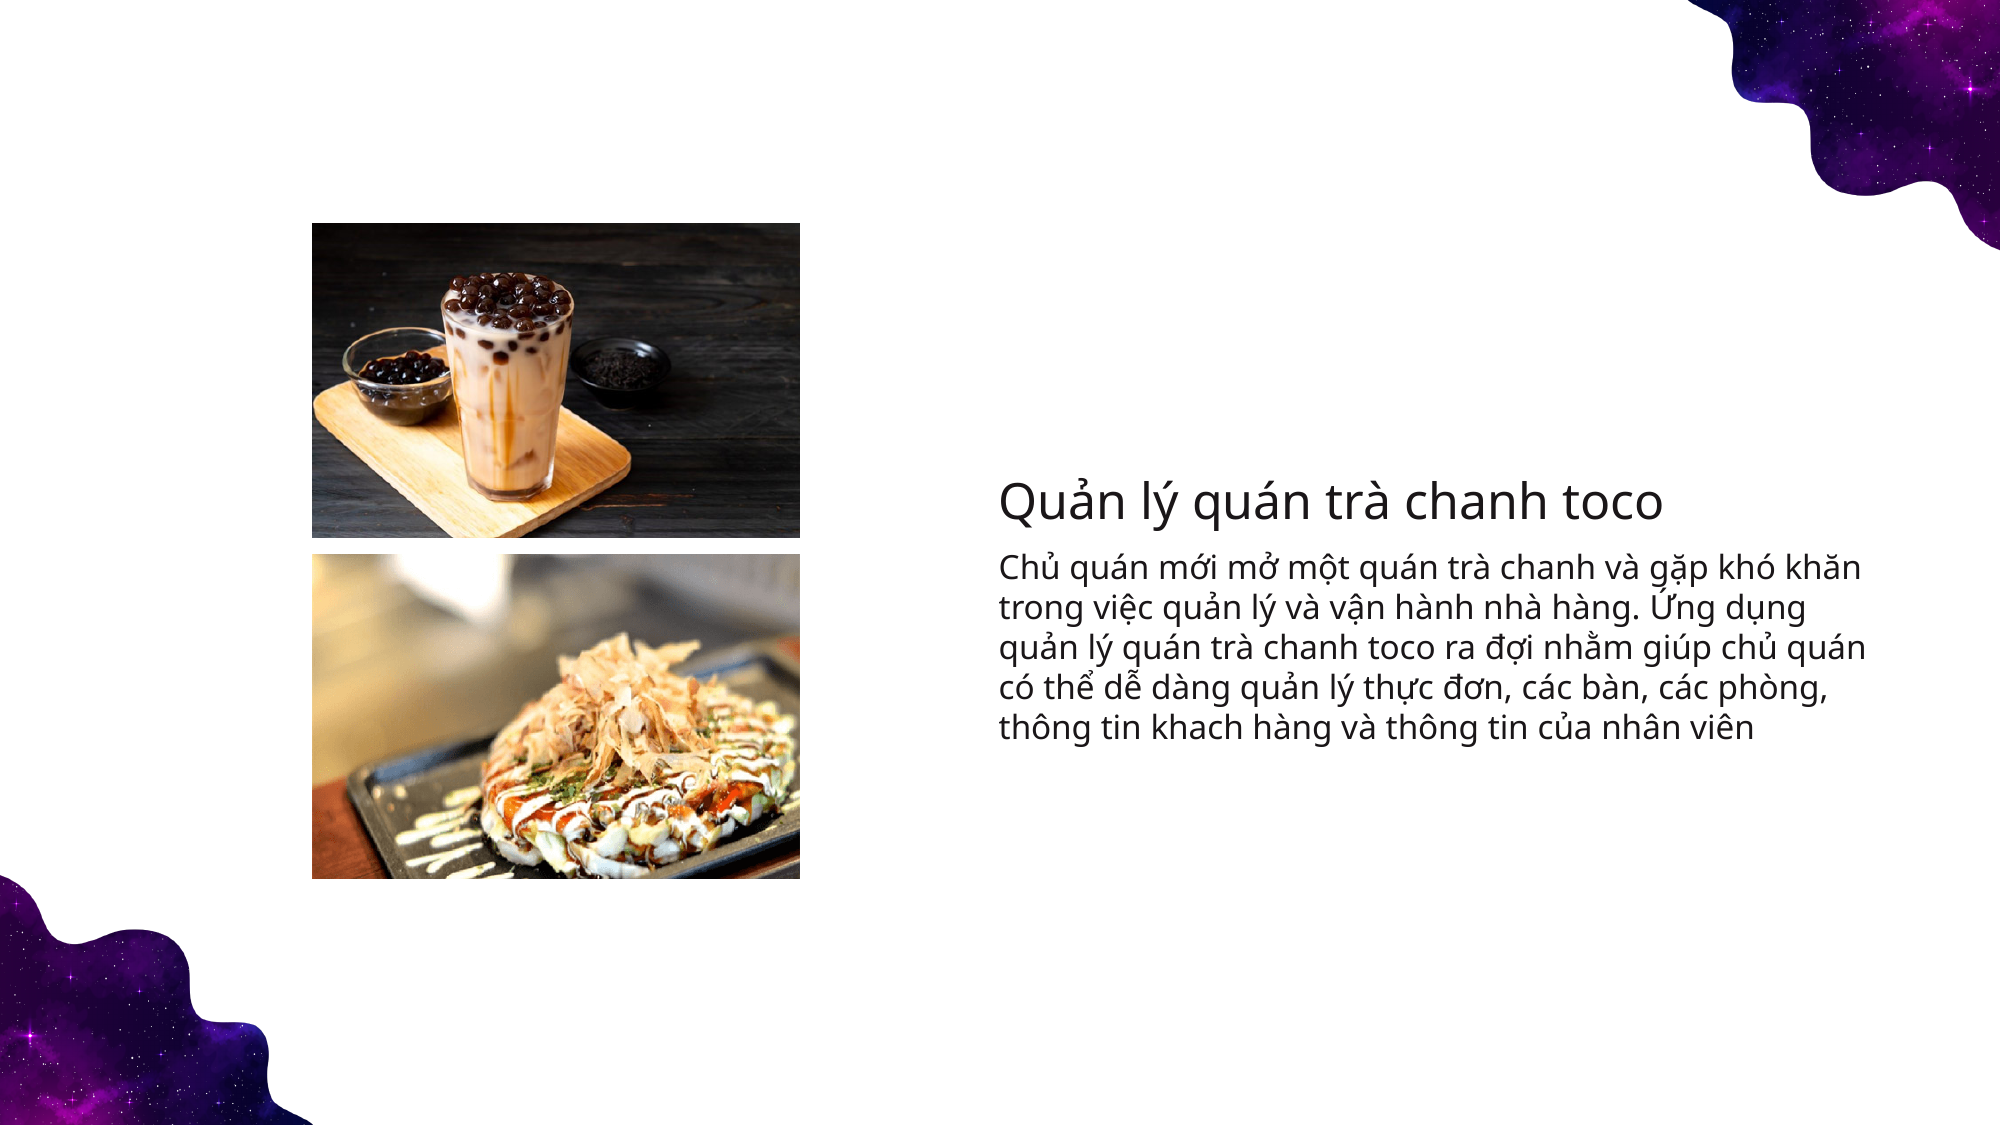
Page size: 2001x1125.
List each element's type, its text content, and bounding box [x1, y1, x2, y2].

picture [312, 223, 800, 538]
picture [0, 554, 800, 1125]
text_box Chủ quán mới mở một quán trà chanh và gặp khó khăn trong việc quản lý và vận hành nhà hàng. Ứng dụng quản lý quán trà chanh toco ra đợi nhằm giúp chủ quán có thể dễ dàng quản lý thực đơn, các bàn, các phòng, thông tin khach hàng và thông tin của nhân viên [984, 539, 1884, 754]
text_box Quản lý quán trà chanh toco [984, 461, 1884, 537]
picture [1687, 0, 2000, 253]
